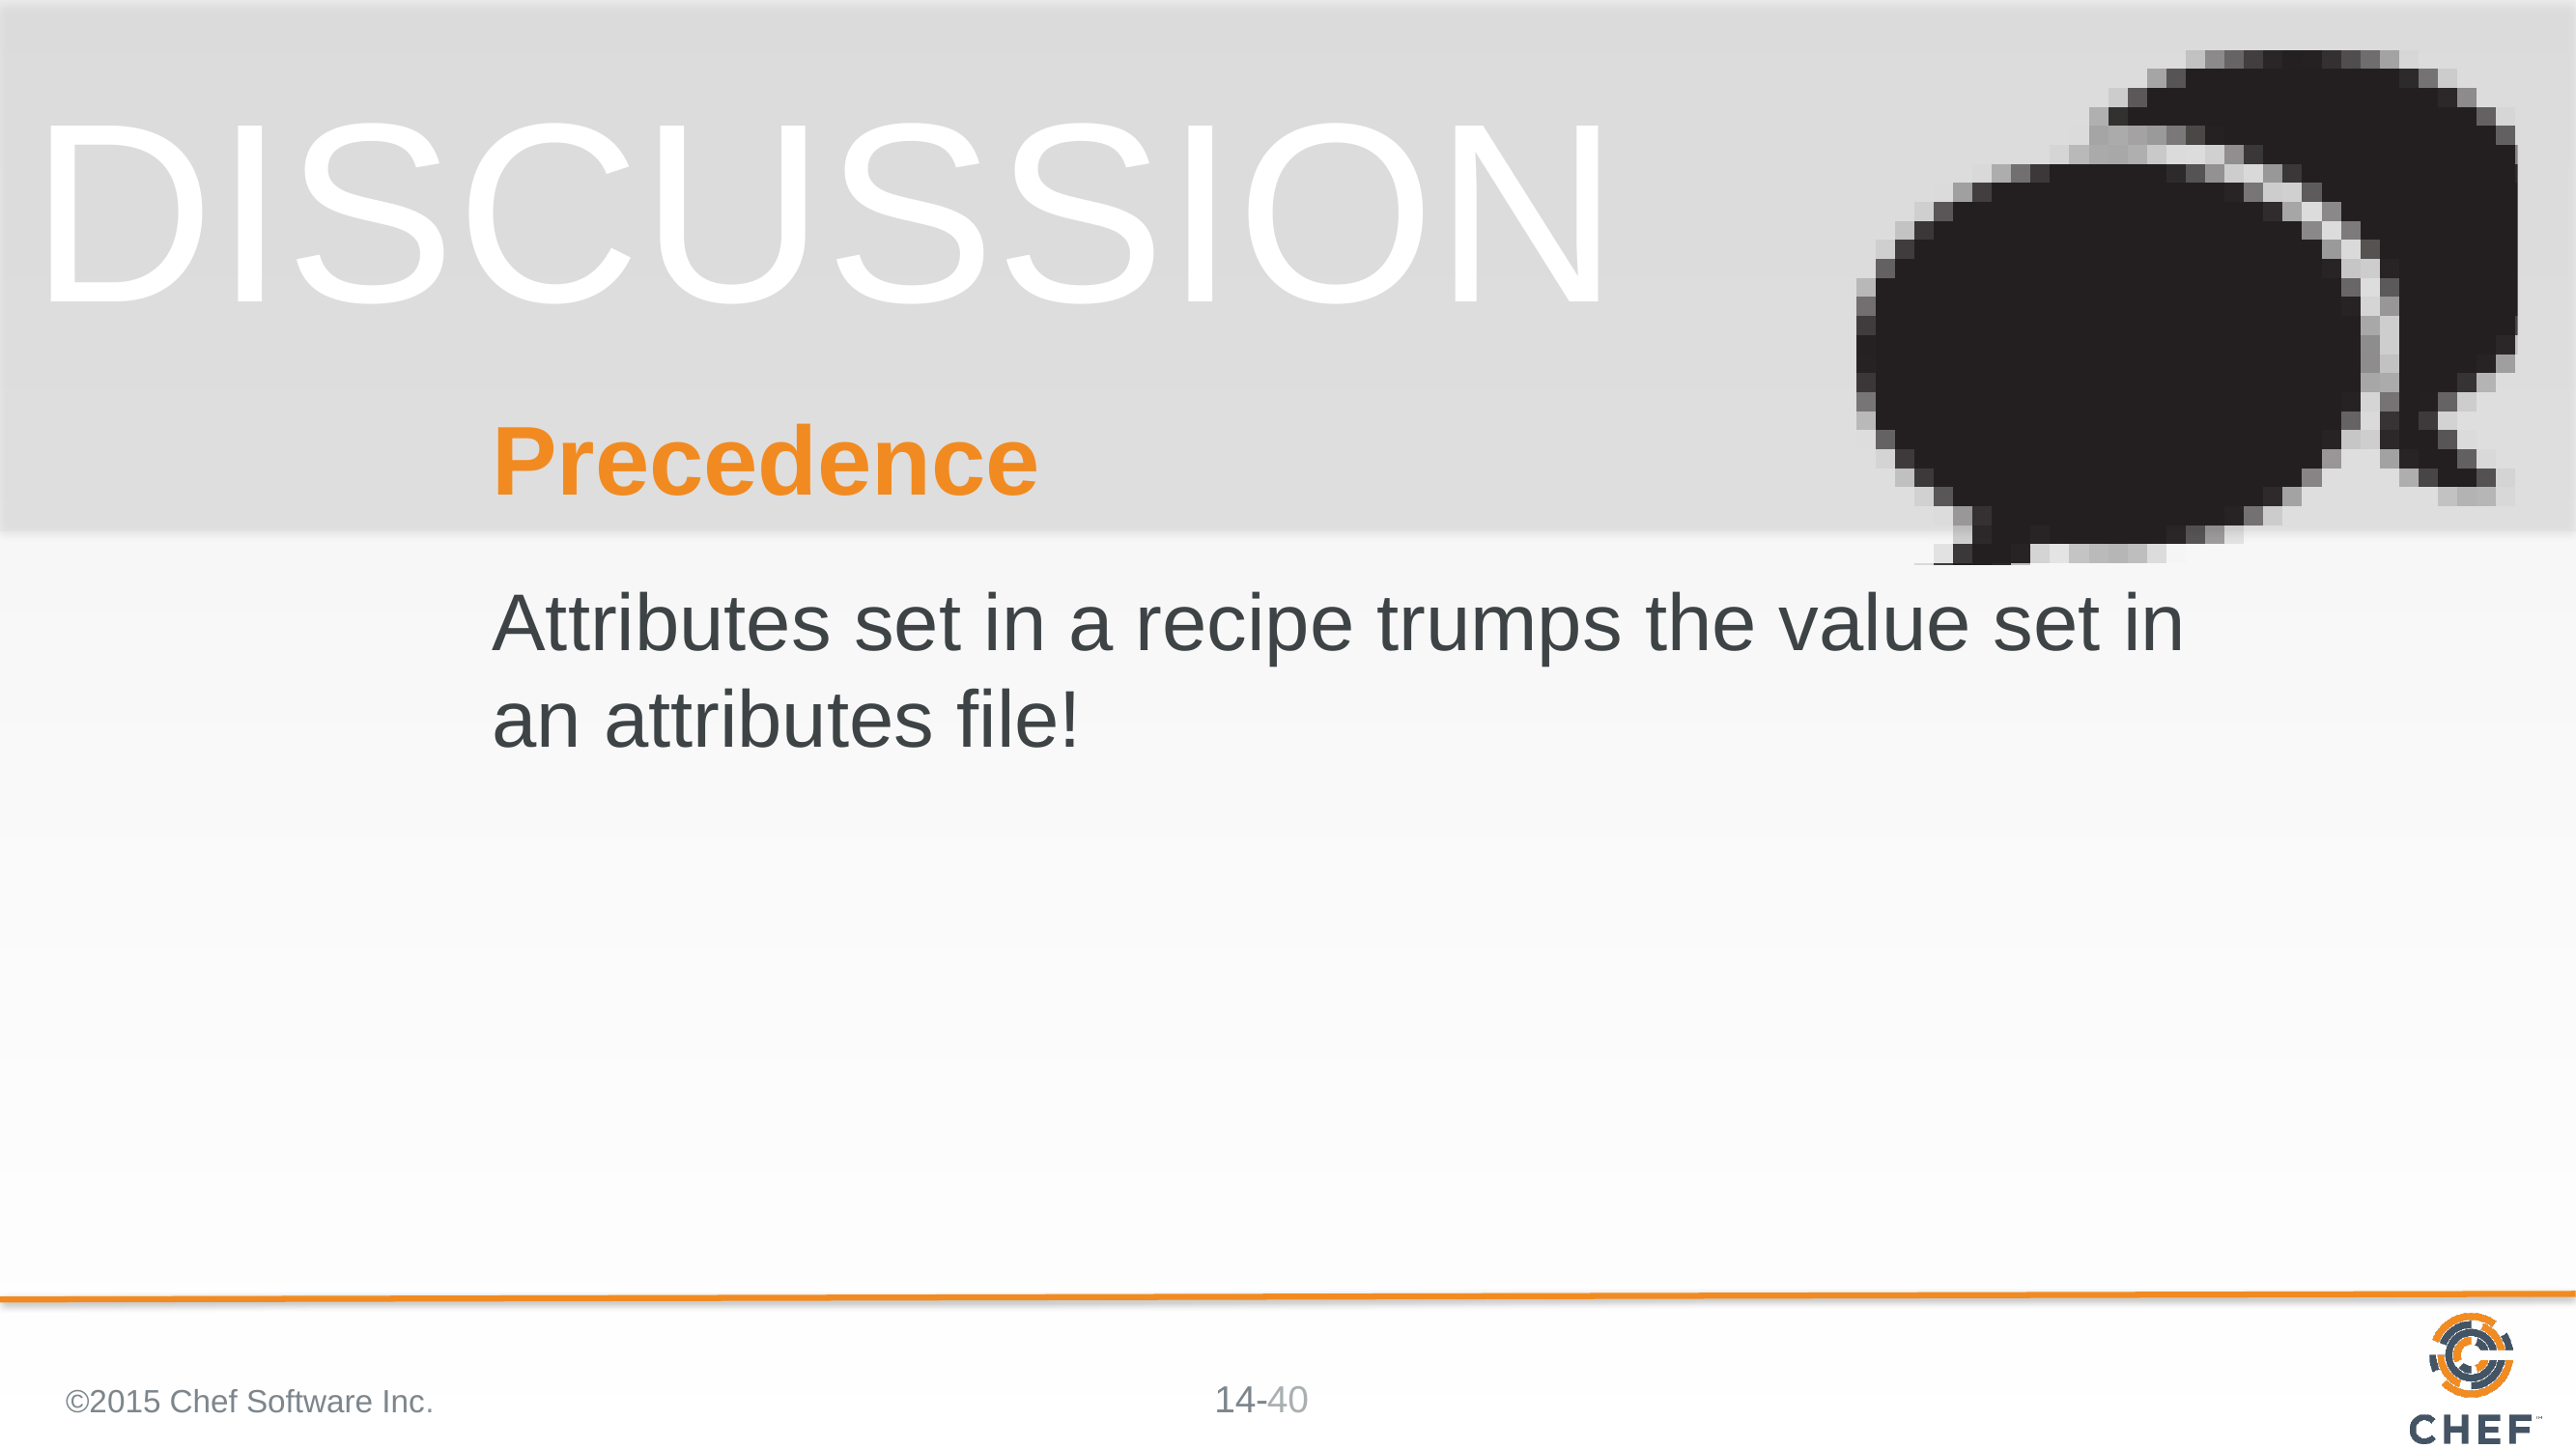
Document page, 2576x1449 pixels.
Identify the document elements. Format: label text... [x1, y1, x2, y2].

slide_number 40 [998, 1359, 1578, 1437]
subtitle Attributes set in a recipe trumps the value set in an attributes file! [477, 554, 2217, 959]
footer ©2015 Chef Software Inc. [51, 1359, 952, 1440]
picture [2399, 1297, 2550, 1449]
title Precedence [477, 395, 2217, 531]
